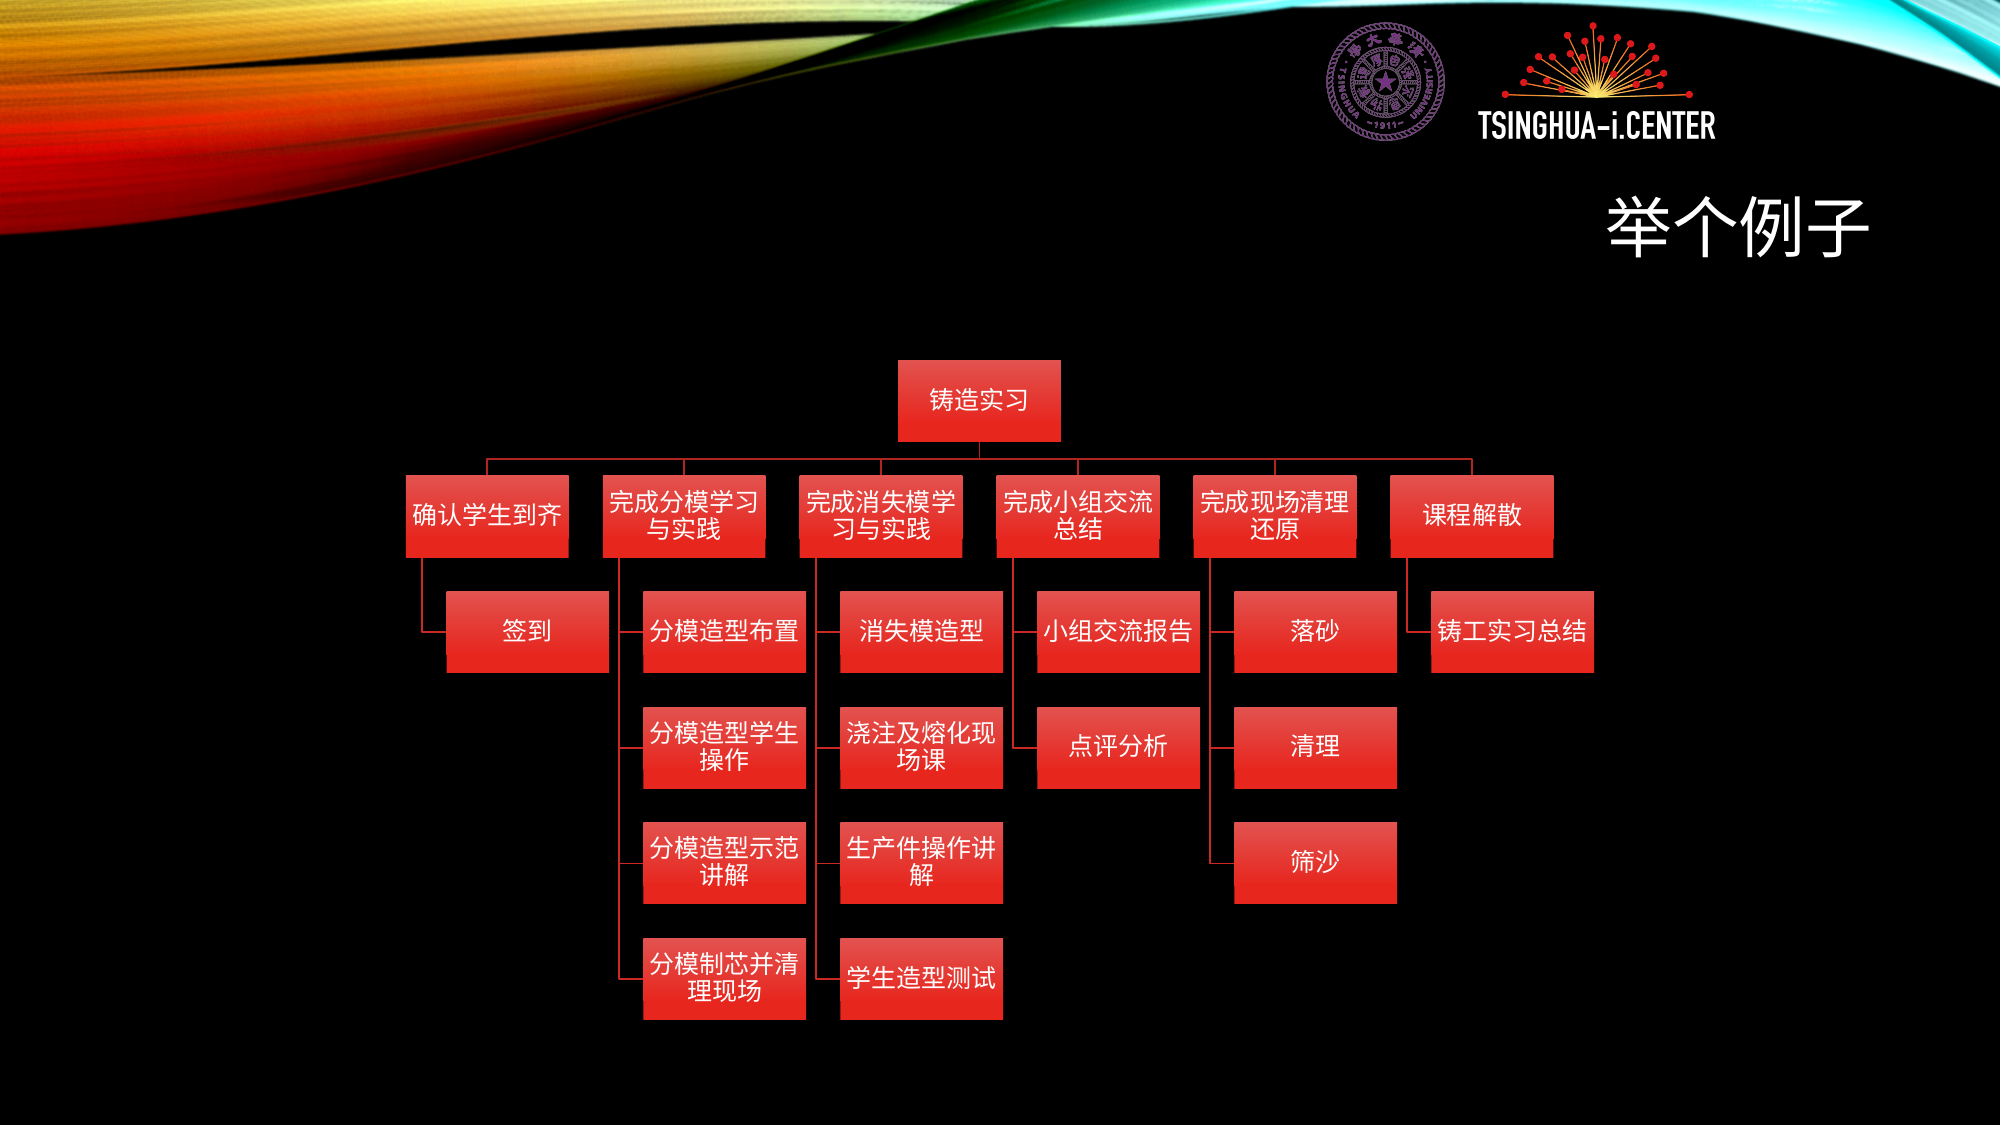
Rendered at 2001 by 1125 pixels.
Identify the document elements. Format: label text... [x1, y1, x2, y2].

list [112, 359, 1888, 1021]
picture [0, 0, 2000, 237]
title 举个例子 [474, 125, 1888, 338]
